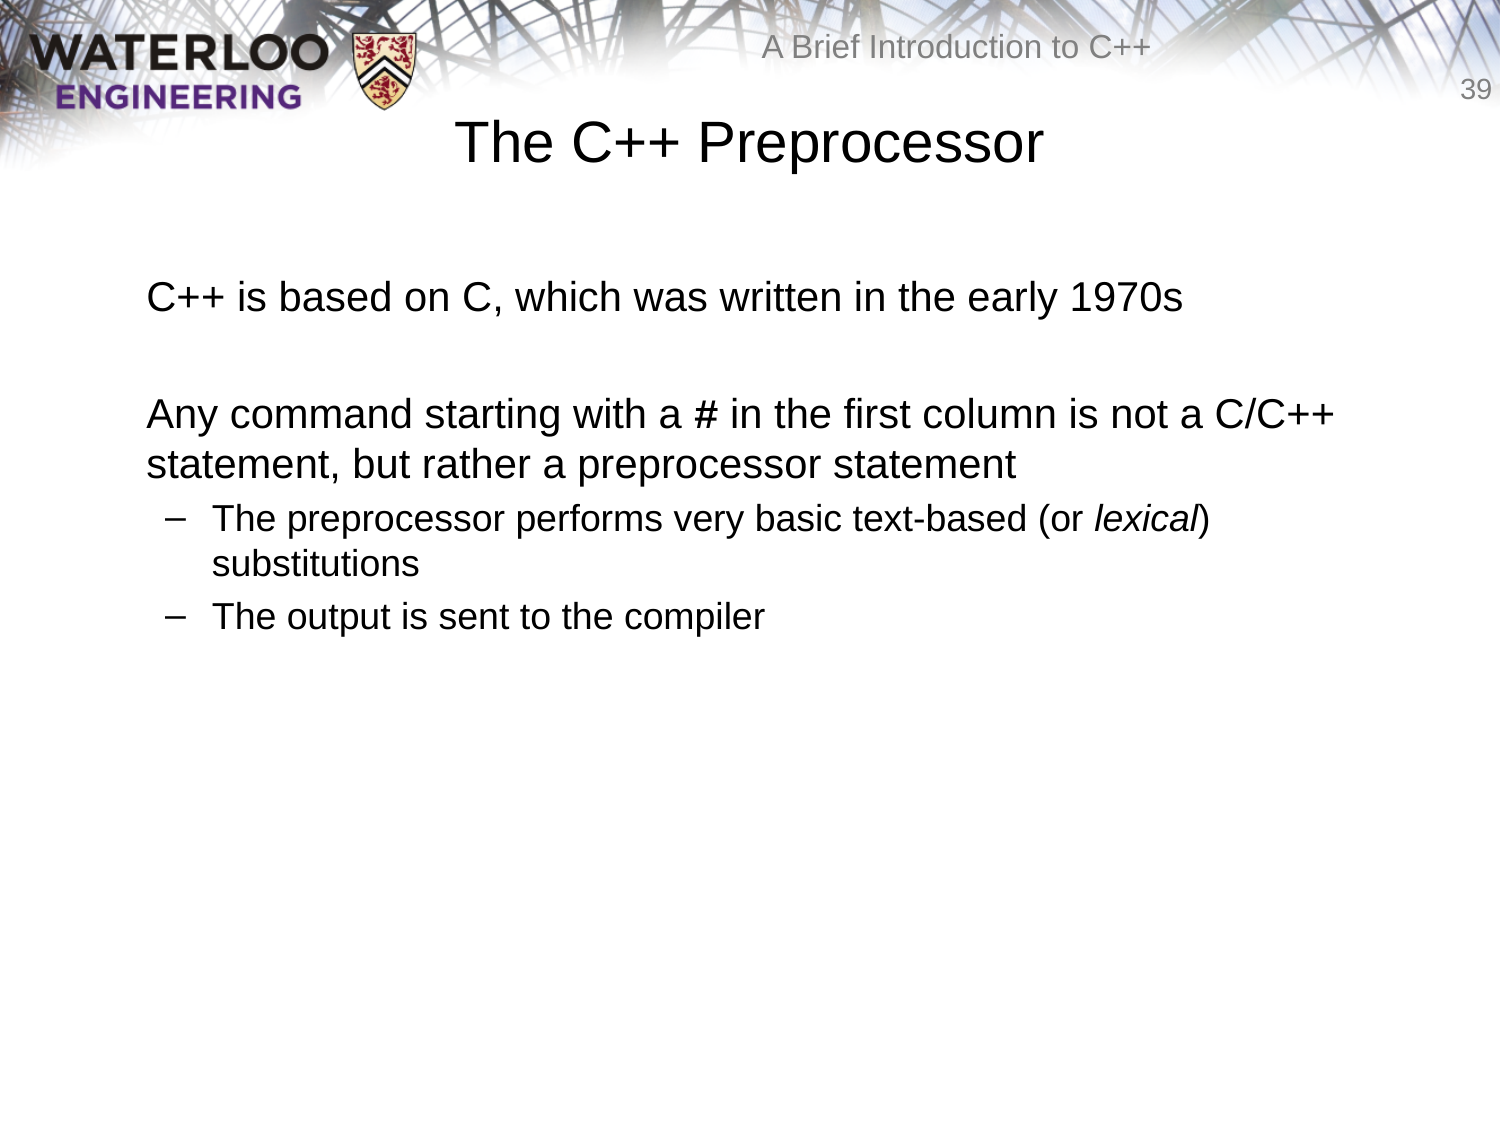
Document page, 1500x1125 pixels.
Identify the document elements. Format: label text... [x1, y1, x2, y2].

list C++ is based on C, which was written in the early 1970s Any command starting with a # in the first column is not a C/C++ statement, but rather a preprocessor statement The preprocessor performs very basic text-based (or lexical) substitutions The output is sent to the compiler [74, 262, 1426, 1006]
picture [0, 0, 1500, 1125]
title The C++ Preprocessor [74, 44, 1426, 233]
